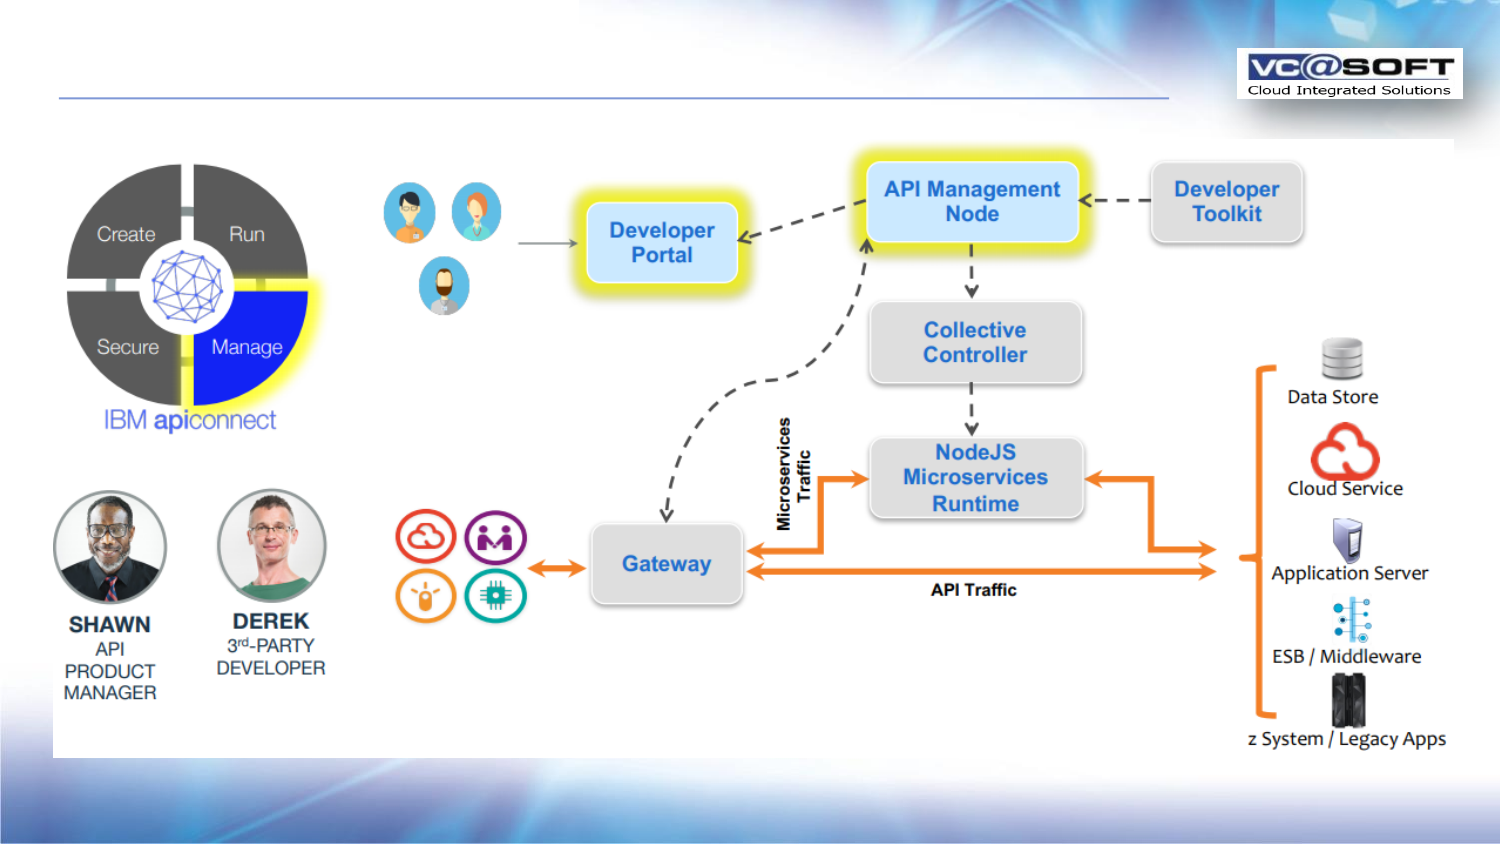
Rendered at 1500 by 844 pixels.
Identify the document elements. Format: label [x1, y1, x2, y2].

list [52, 139, 1454, 758]
picture [579, 0, 1500, 150]
picture [0, 663, 1500, 844]
